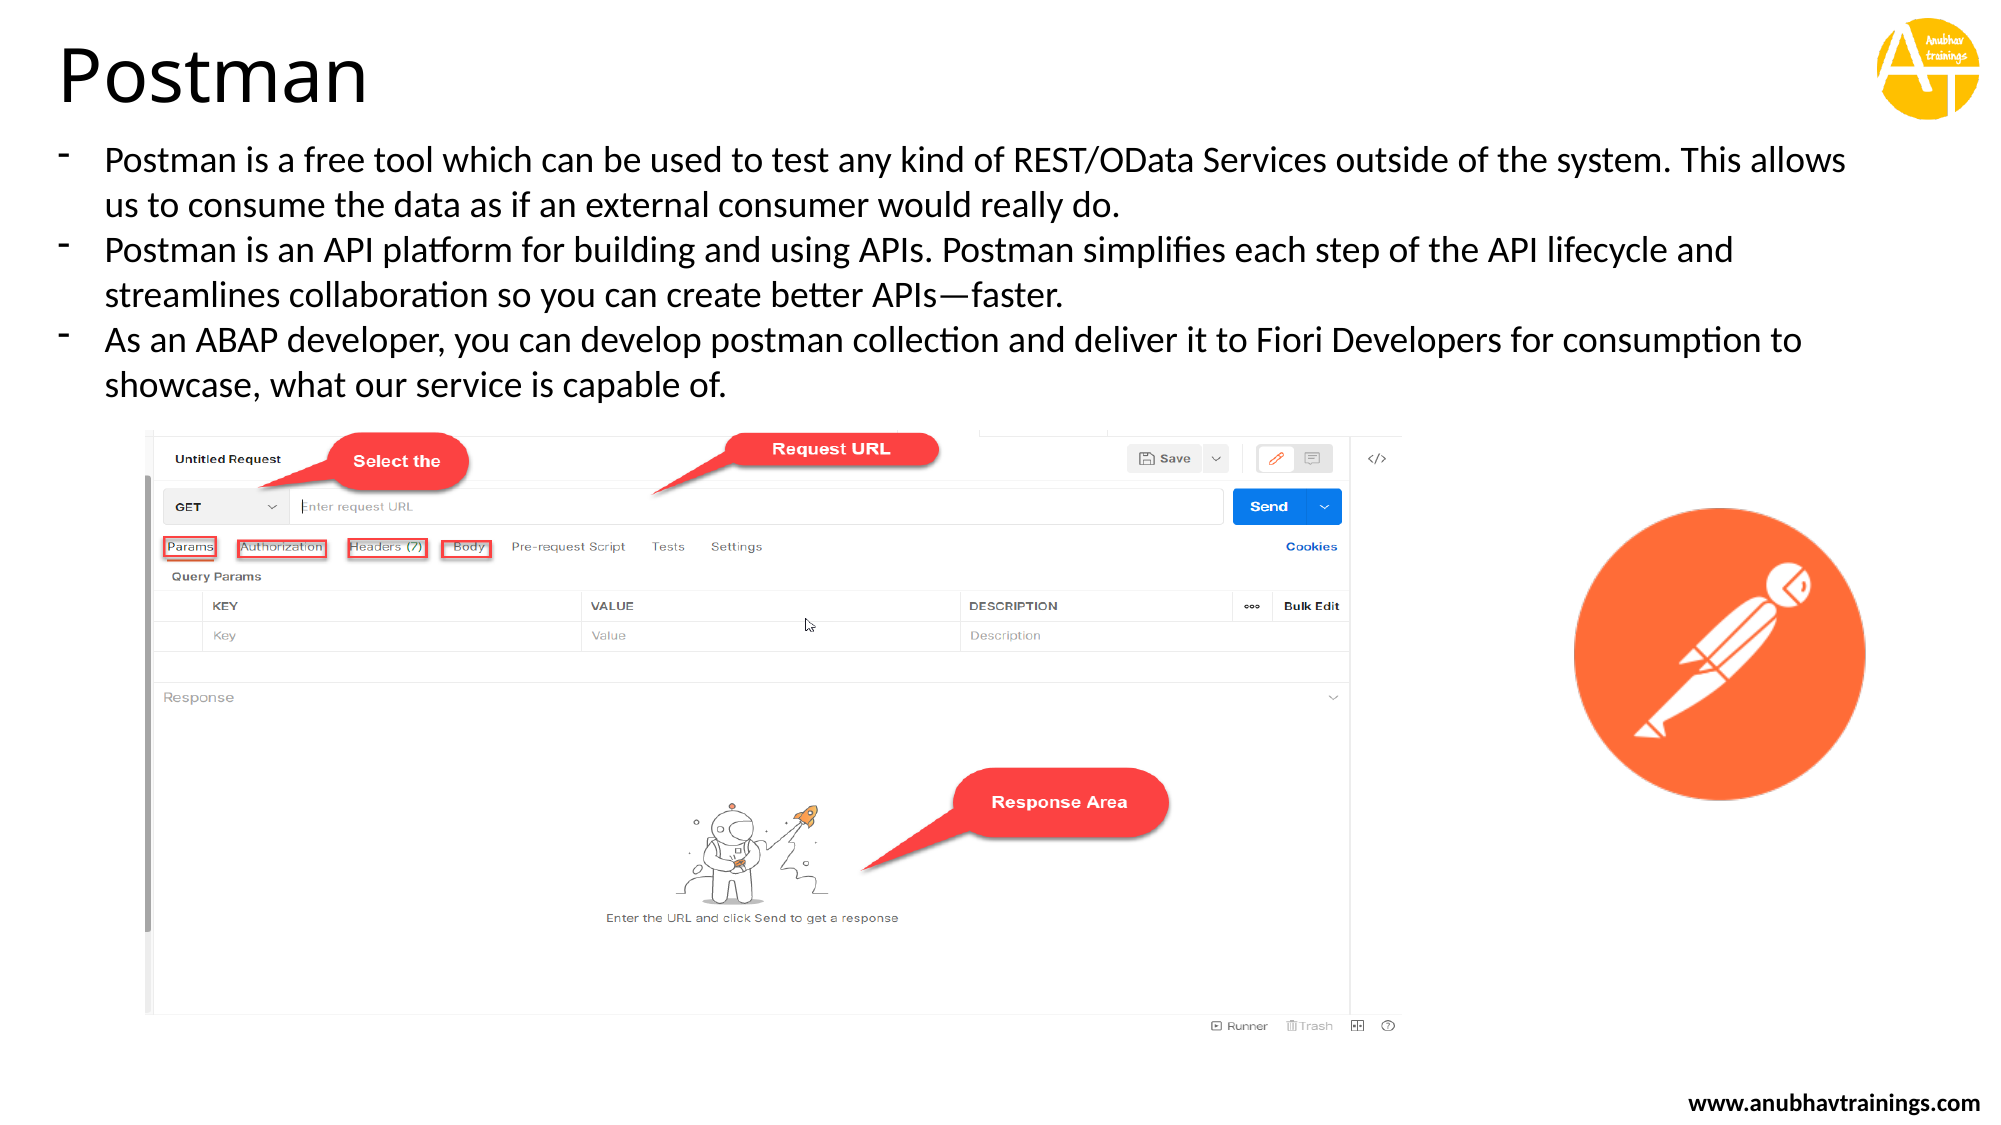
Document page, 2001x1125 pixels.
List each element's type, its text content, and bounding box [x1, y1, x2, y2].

picture [1866, 11, 1985, 128]
footer www.anubhavtrainings.com [1669, 1089, 2000, 1114]
picture [145, 430, 1402, 1036]
text_box Postman is a free tool which can be used to test any kind of REST/OData Services outside of the system. This allows us to consume the data as if an external consumer would really do. Postman is an API platform for building and using APIs. Postman simplifies each step of the API lifecycle and streamlines collaboration so you can create better APIs—faster. As an ABAP developer, you can develop postman collection and deliver it to Fiori Developers for consumption to showcase, what our service is capable of. [42, 127, 1874, 413]
text_box Postman [42, 30, 1319, 127]
picture [1573, 507, 1867, 802]
